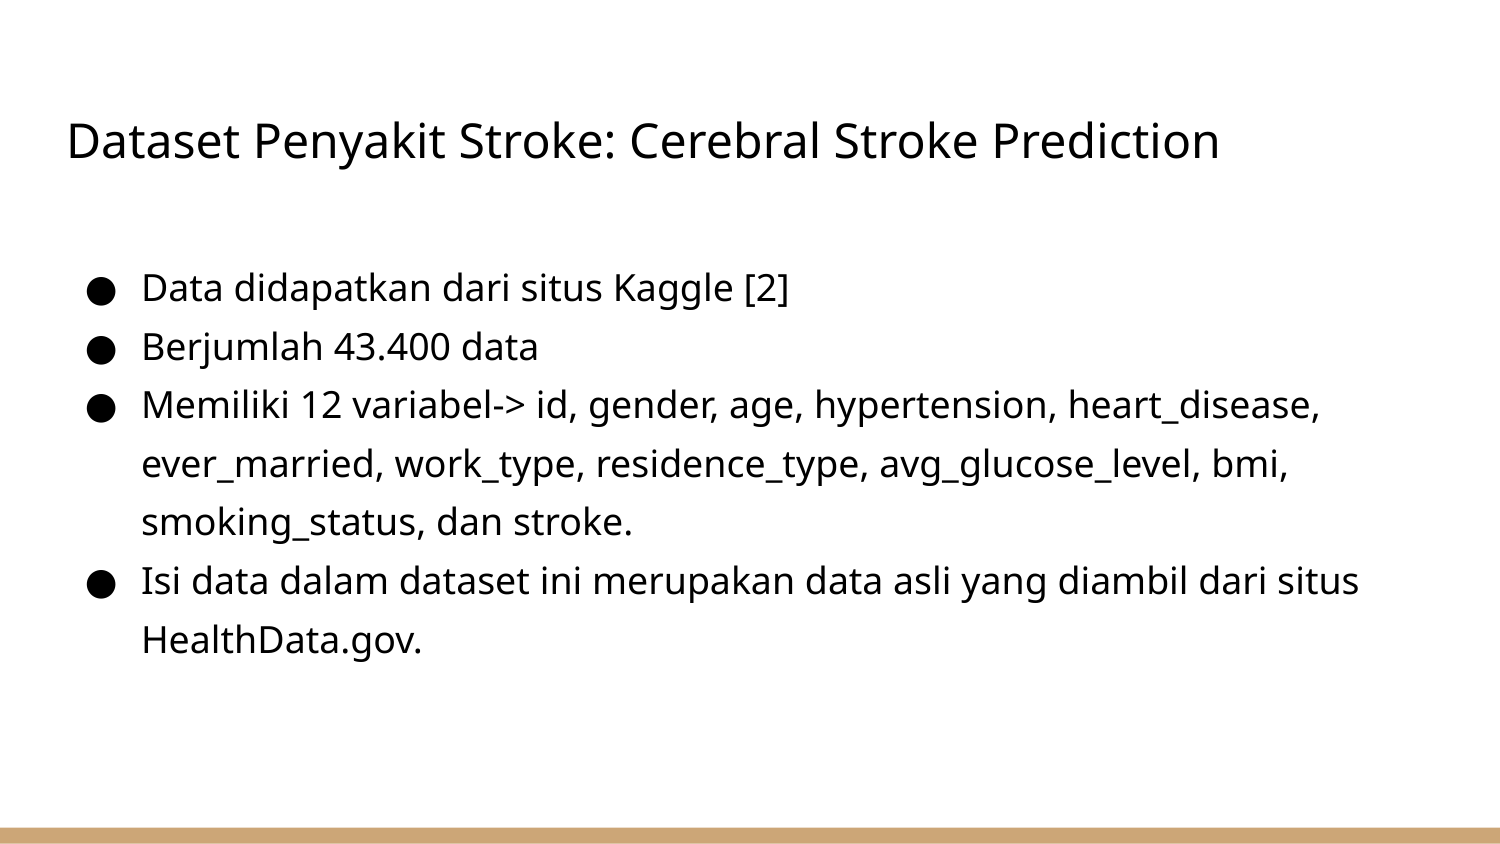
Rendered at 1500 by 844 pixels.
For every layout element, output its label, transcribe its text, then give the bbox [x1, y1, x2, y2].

title Dataset Penyakit Stroke: Cerebral Stroke Prediction [51, 51, 1449, 189]
list Data didapatkan dari situs Kaggle [2] Berjumlah 43.400 data Memiliki 12 variabel-> id, gender, age, hypertension, heart_disease, ever_married, work_type, residence_type, avg_glucose_level, bmi, smoking_status, dan stroke. Isi data dalam dataset ini merupakan data asli yang diambil dari situs HealthData.gov. [51, 238, 1449, 750]
